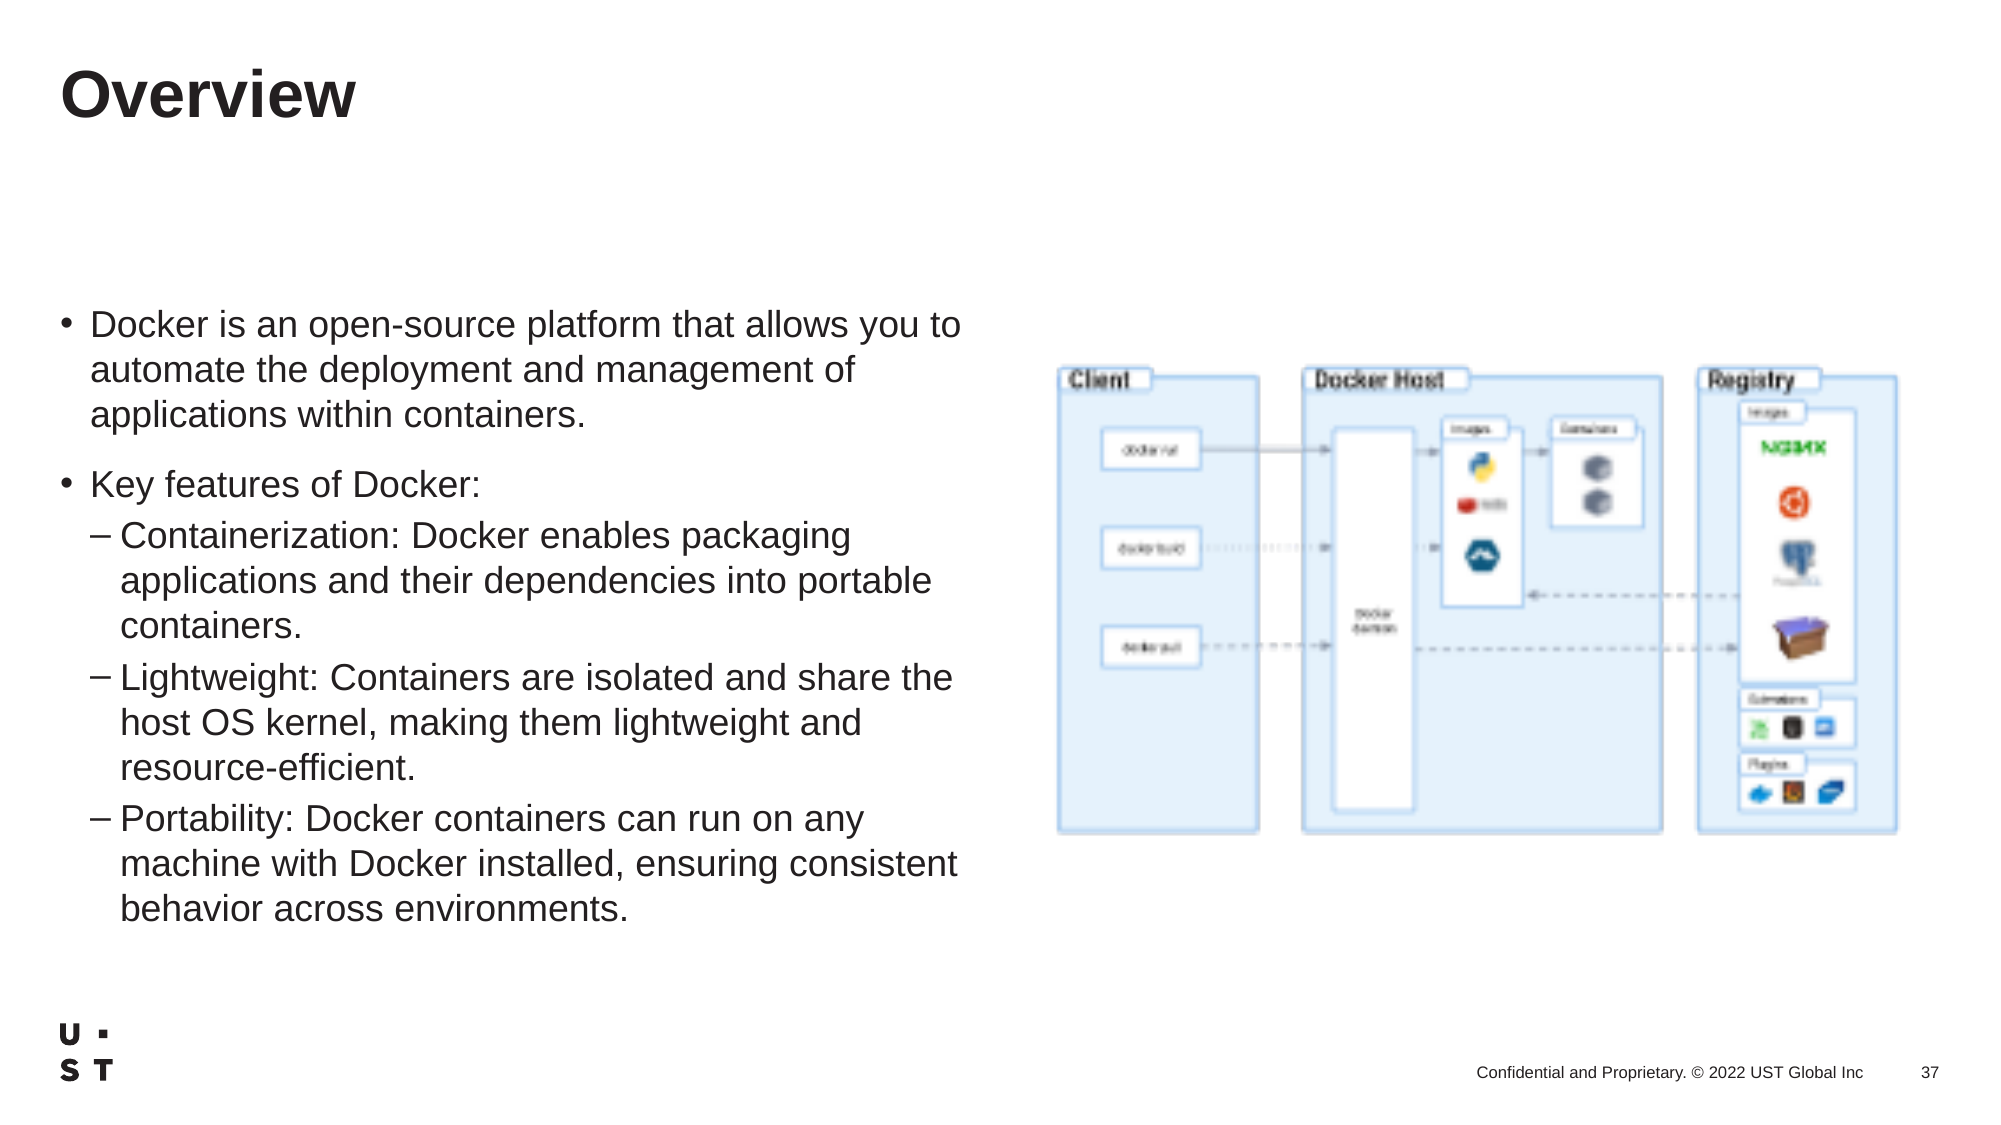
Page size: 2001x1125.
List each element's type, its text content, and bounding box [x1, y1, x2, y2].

list Docker is an open-source platform that allows you to automate the deployment and management of applications within containers. Key features of Docker: Containerization: Docker enables packaging applications and their dependencies into portable containers. Lightweight: Containers are isolated and share the host OS kernel, making them lightweight and resource-efficient. Portability: Docker containers can run on any machine with Docker installed, ensuring consistent behavior across environments. [60, 299, 975, 998]
picture [973, 300, 1919, 875]
title Overview [60, 60, 1940, 210]
